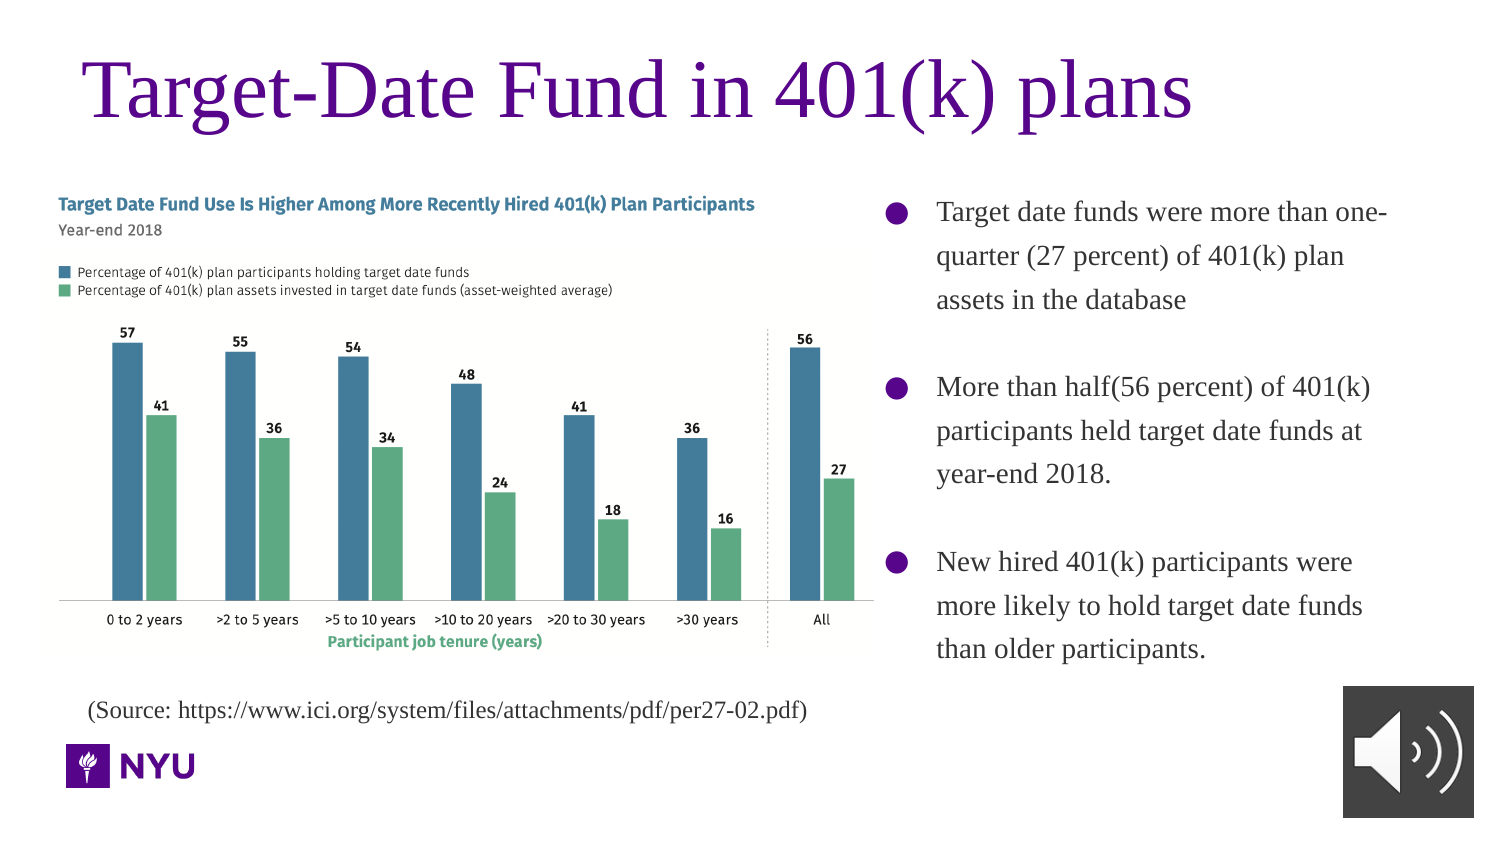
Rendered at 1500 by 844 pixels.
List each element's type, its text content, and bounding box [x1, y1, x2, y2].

picture [66, 744, 195, 788]
title Target-Date Fund in 401(k) plans [66, 34, 1291, 161]
list Target date funds were more than one-quarter (27 percent) of 401(k) plan assets in the database More than half (56 percent) of 401(k) participants held target date funds at year-end 2018. New hired 401(k) participants were more likely to hold target date funds than older participants. [846, 168, 1434, 710]
text_box (Source: https://www.ici.org/system/files/attachments/pdf/per27-02.pdf) [72, 686, 824, 732]
picture [32, 189, 875, 655]
picture [1341, 685, 1476, 819]
